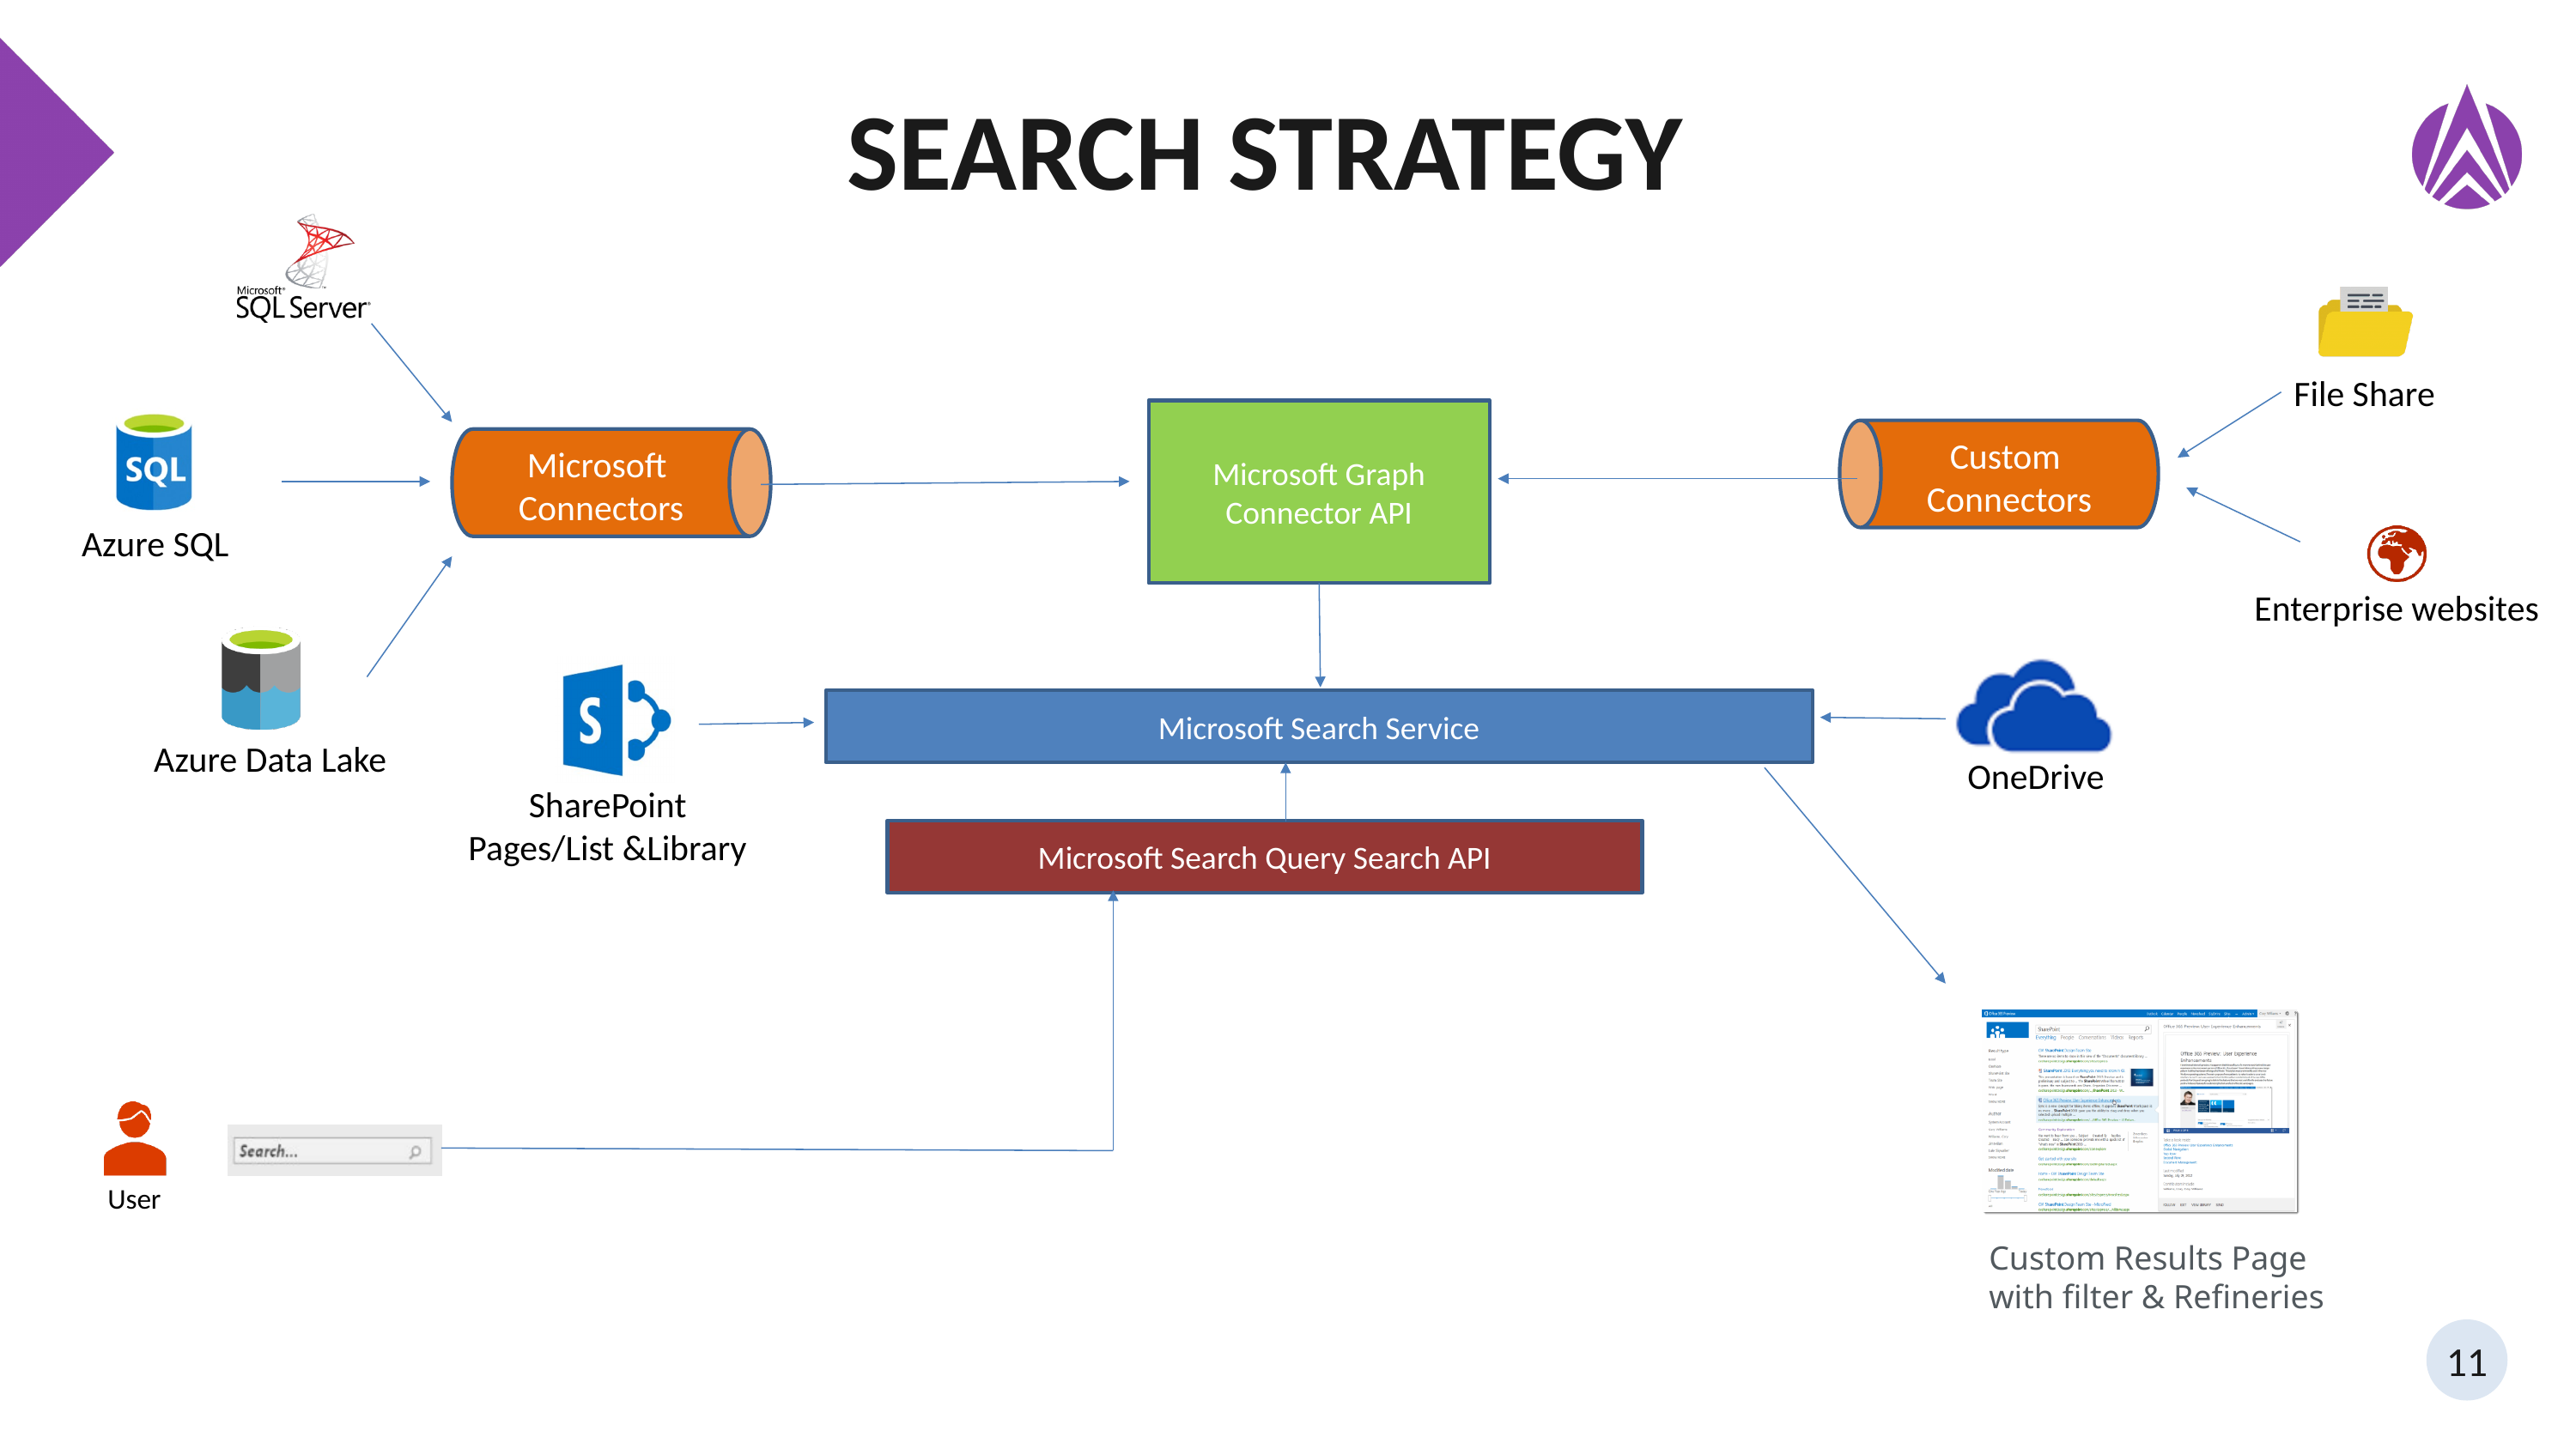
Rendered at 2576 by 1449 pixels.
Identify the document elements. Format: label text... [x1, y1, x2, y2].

picture [2359, 518, 2434, 590]
text_box Enterprise websites [2241, 579, 2552, 635]
picture [0, 38, 114, 267]
text_box Microsoft Search Service [824, 688, 1814, 764]
picture [2312, 287, 2417, 361]
text_box File Share [2281, 364, 2449, 421]
picture [227, 1125, 442, 1176]
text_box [367, 555, 453, 677]
picture [235, 211, 372, 324]
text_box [1764, 767, 1947, 984]
text_box Custom Results Page with filter & Refineries [1976, 1231, 2338, 1322]
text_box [2185, 487, 2301, 543]
picture [2412, 83, 2522, 209]
text_box SharePoint Pages/List &Library [455, 775, 760, 875]
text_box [440, 1148, 1109, 1151]
picture [1982, 1009, 2300, 1216]
text_box User [94, 1196, 174, 1222]
picture [109, 407, 202, 515]
text_box Microsoft Graph Connector API [1147, 398, 1492, 585]
text_box Azure SQL [69, 513, 242, 570]
picture [1937, 652, 2135, 760]
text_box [760, 481, 1130, 485]
title Search strategy [173, 107, 2357, 212]
text_box Microsoft Connectors [450, 427, 773, 538]
picture [203, 626, 319, 731]
picture [87, 1089, 181, 1190]
text_box OneDrive [1954, 767, 2117, 803]
text_box Azure Data Lake [141, 729, 400, 785]
text_box Microsoft Search Query Search API [885, 819, 1644, 894]
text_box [371, 323, 453, 422]
picture [554, 656, 675, 783]
text_box Custom Connectors [1838, 418, 2160, 530]
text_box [2177, 391, 2282, 458]
